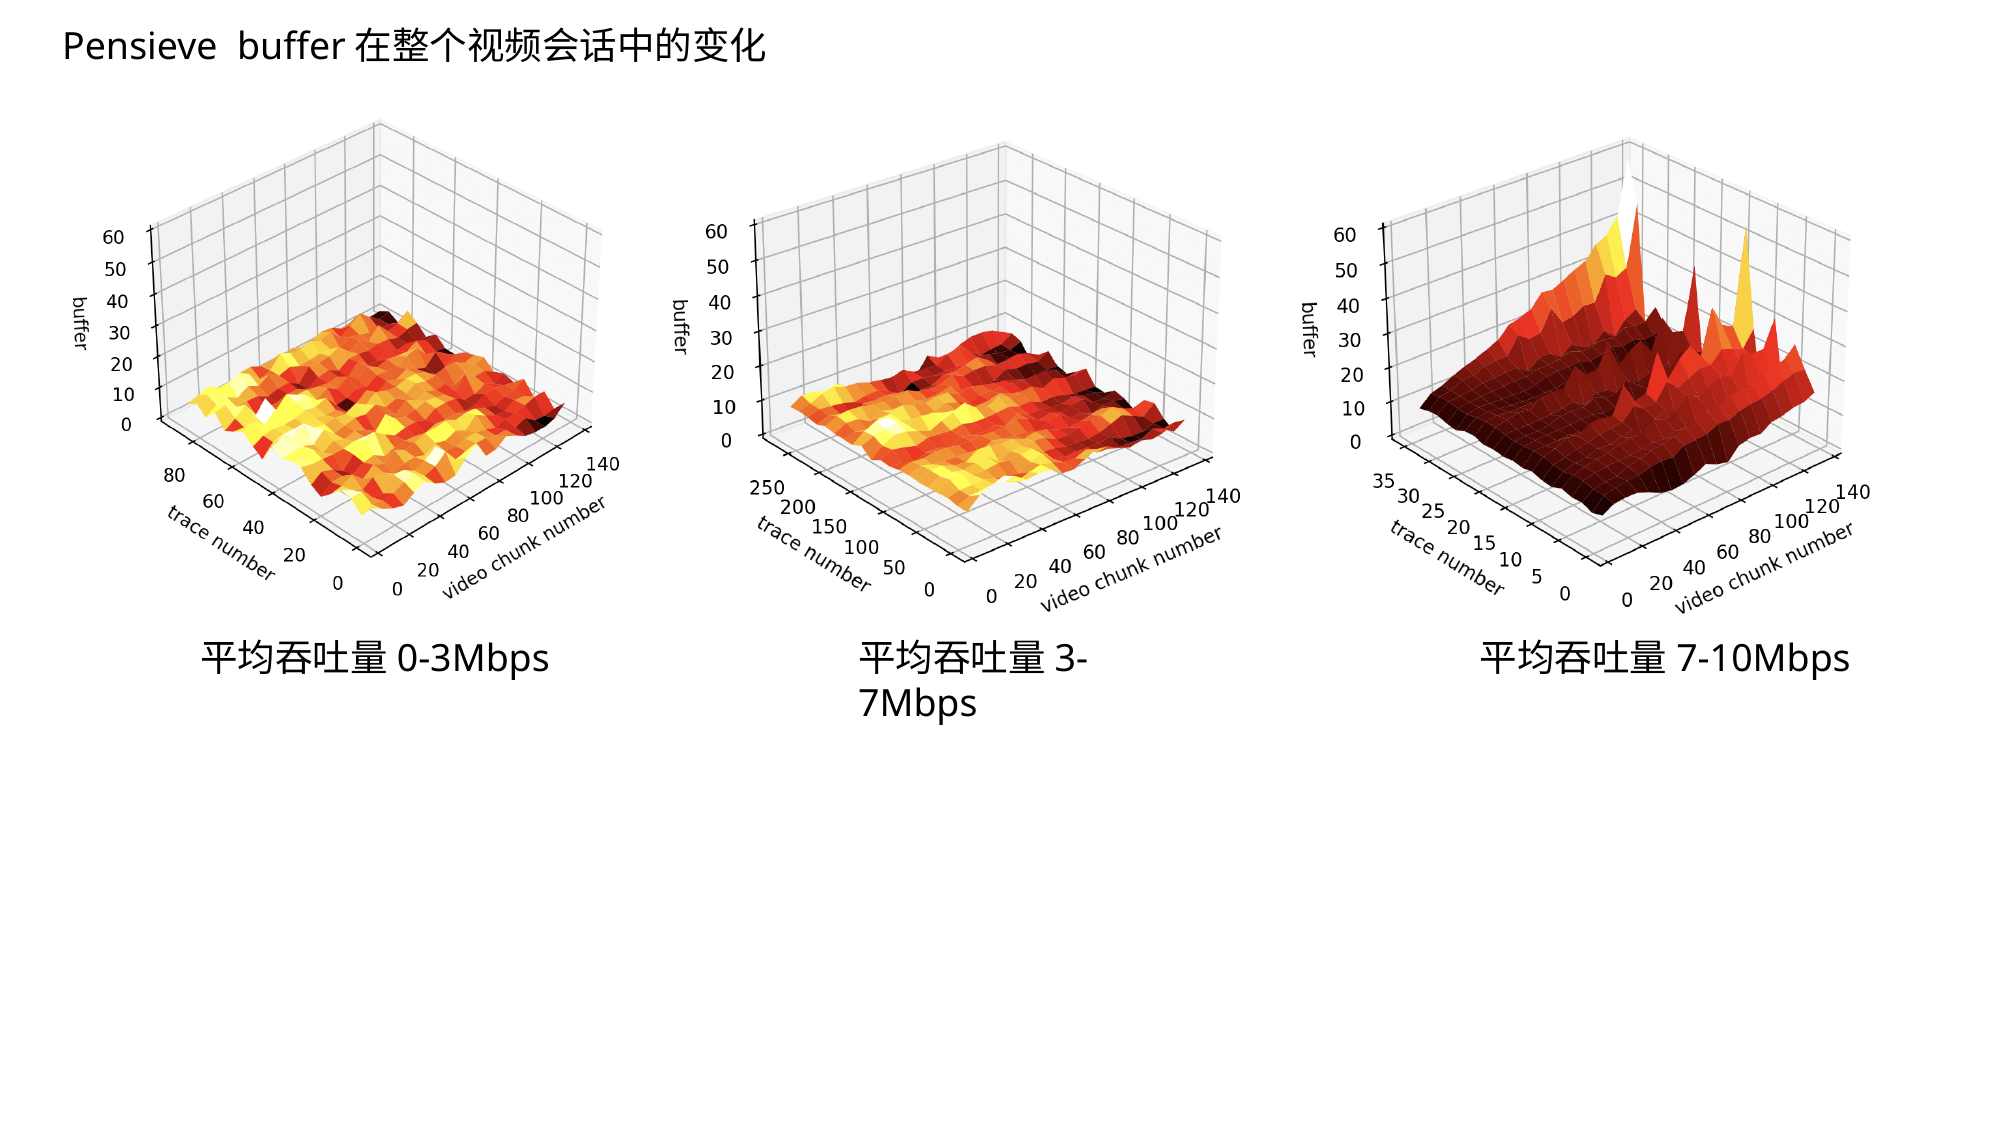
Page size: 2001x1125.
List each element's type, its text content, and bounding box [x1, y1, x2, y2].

text_box 平均吞吐量7-10Mbps [1464, 633, 1881, 687]
text_box Pensieve buffer在整个视频会话中的变化 [47, 14, 1296, 75]
picture [1296, 111, 1888, 633]
text_box 平均吞吐量0-3Mbps [185, 626, 601, 687]
picture [56, 93, 648, 614]
picture [666, 111, 1258, 633]
text_box 平均吞吐量3-7Mbps [843, 633, 1213, 732]
